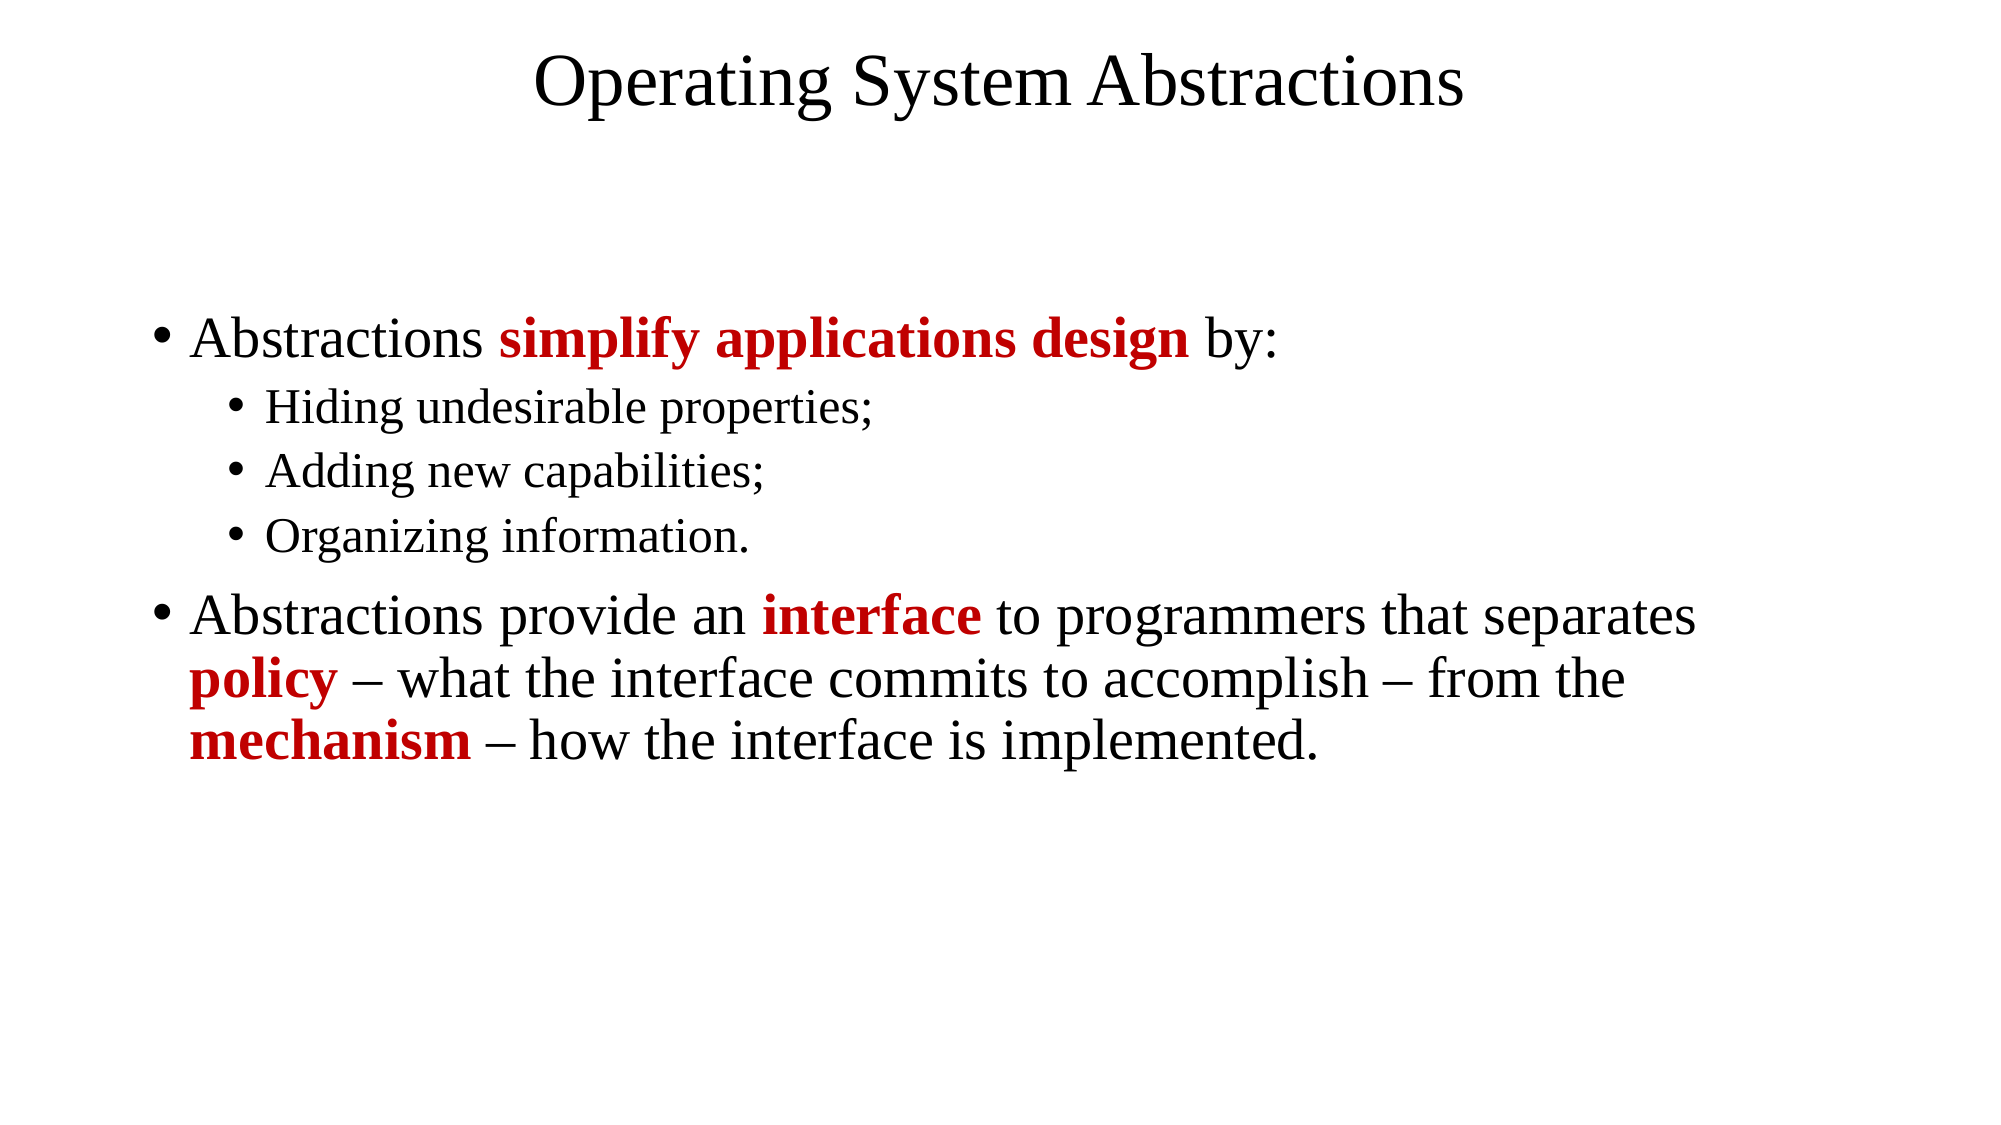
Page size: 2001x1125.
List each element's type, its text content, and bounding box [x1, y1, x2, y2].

list Abstractions simplify applications design by: Hiding undesirable properties; Adding new capabilities; Organizing information. Abstractions provide an interface to programmers that separates policy – what the interface commits to accomplish – from the mechanism – how the interface is implemented. [137, 299, 1863, 1014]
title Operating System Abstractions [137, 0, 1863, 163]
